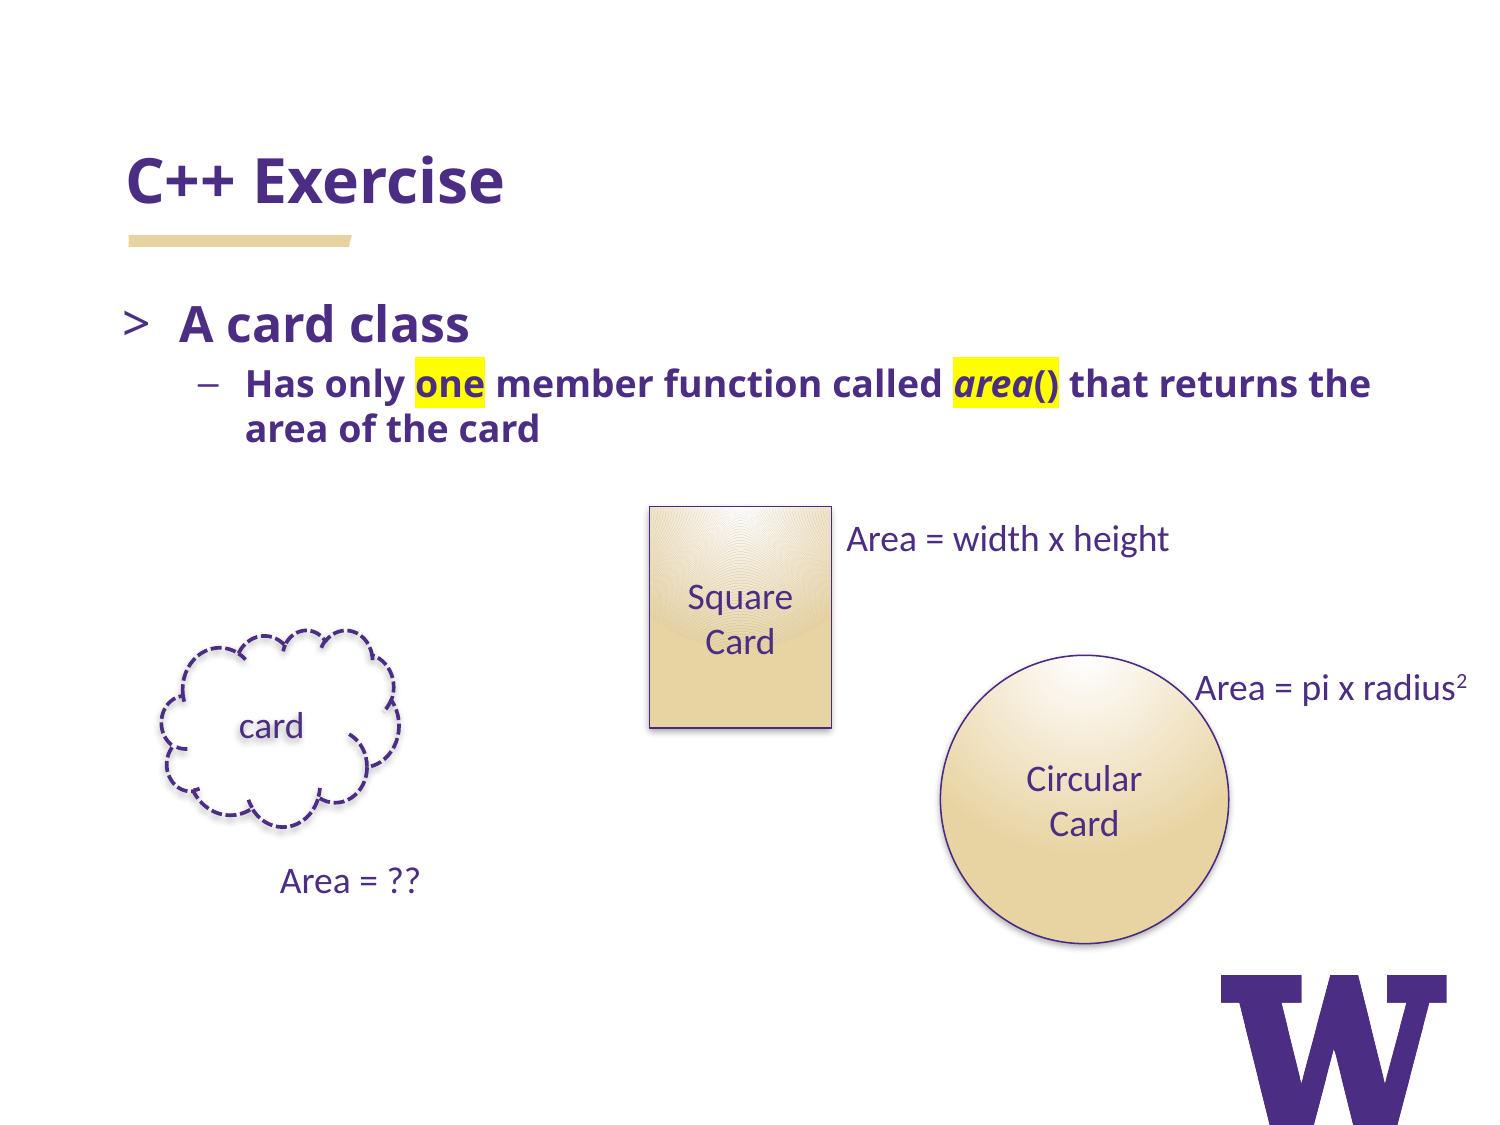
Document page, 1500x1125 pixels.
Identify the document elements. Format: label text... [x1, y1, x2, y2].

picture [128, 235, 352, 247]
text_box Area = width x height [831, 506, 1195, 567]
text_box Square Card [649, 506, 832, 729]
text_box card [160, 629, 400, 828]
picture [1221, 975, 1447, 1125]
list A card class Has only one member function called area() that returns the area of the card Write the class for card, square card and circular card area() is implemented in the way of polymorphism [108, 284, 1453, 944]
text_box Area = pi x radius2 [1180, 655, 1500, 716]
title C++ Exercise [110, 60, 1453, 224]
text_box Circular Card [939, 654, 1230, 945]
text_box Area = ?? [265, 848, 629, 908]
